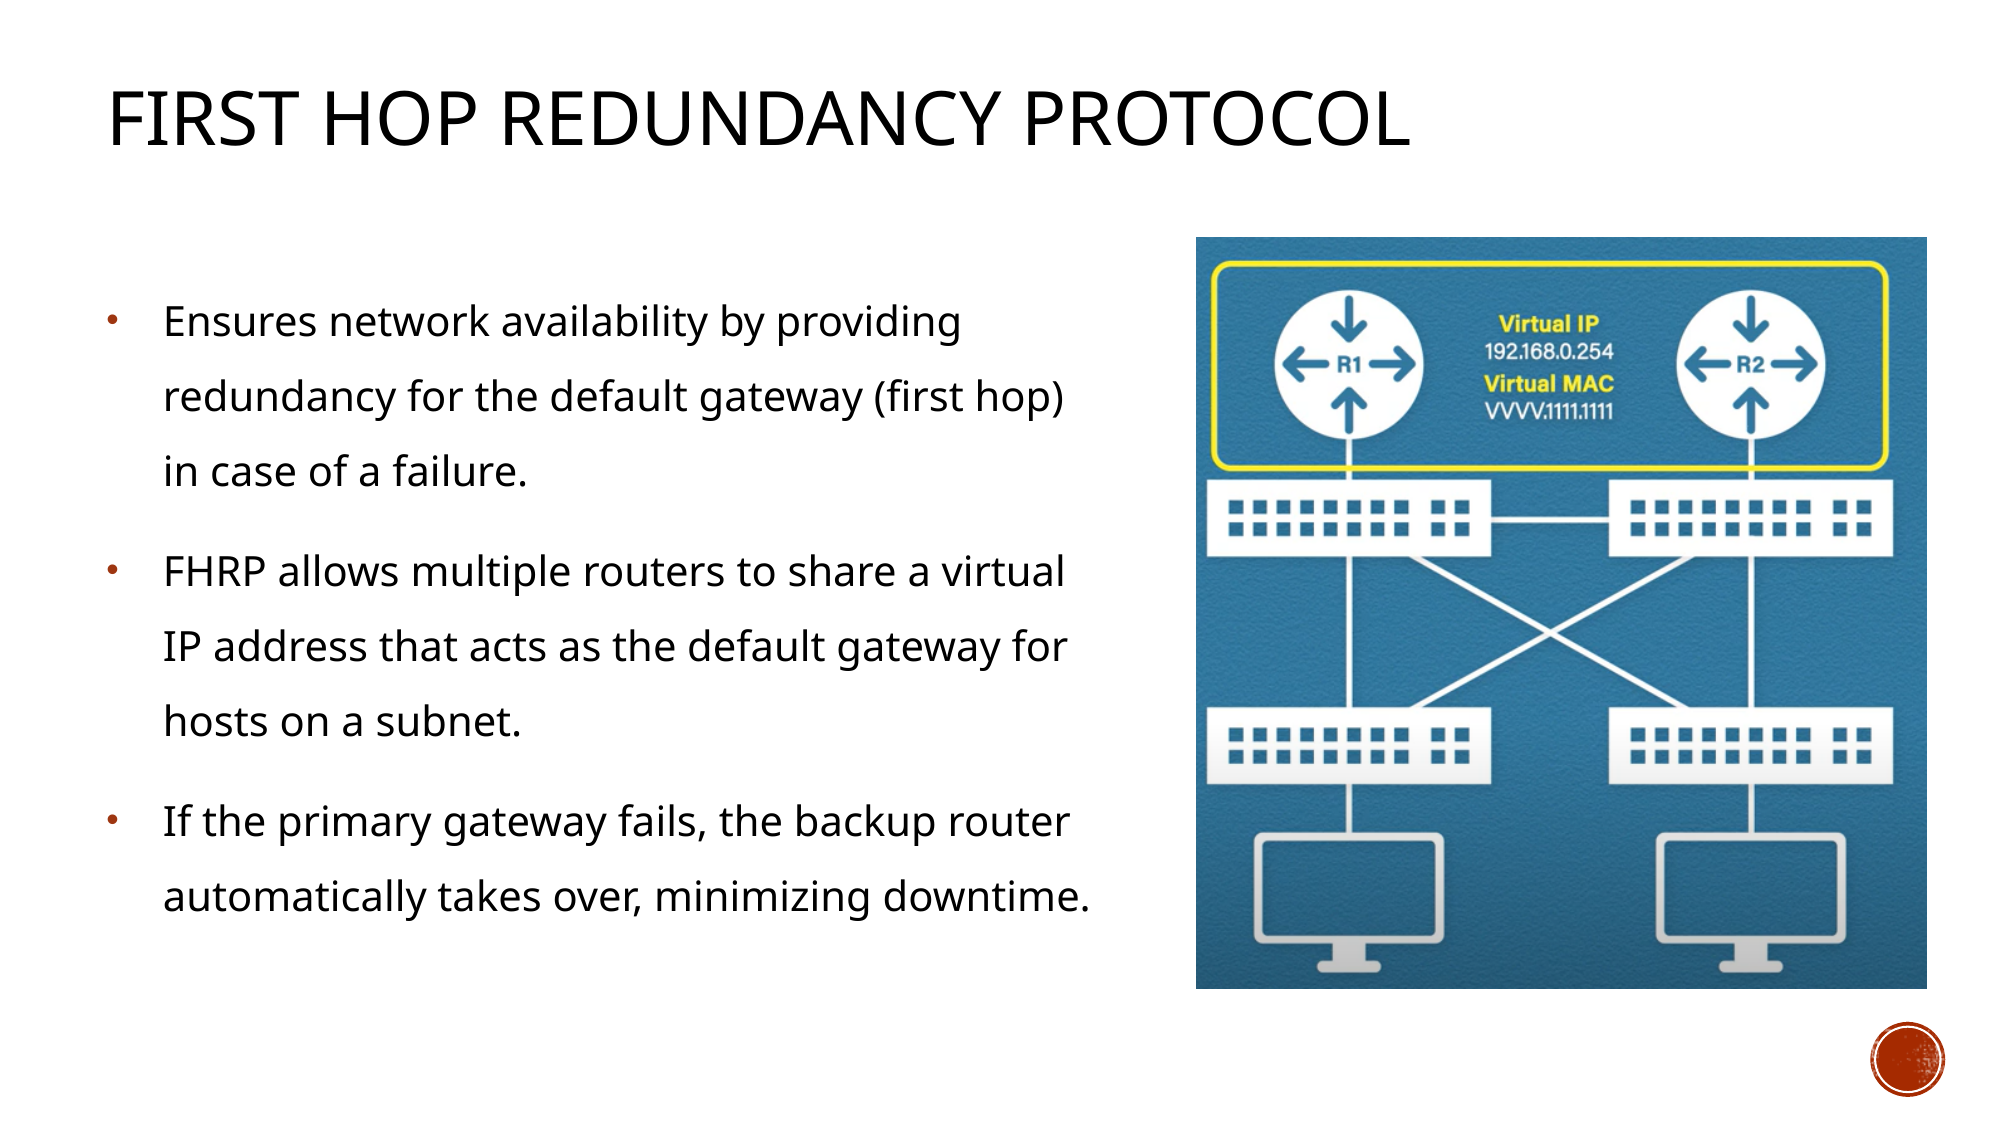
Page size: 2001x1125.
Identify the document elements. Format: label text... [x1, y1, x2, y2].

title First Hop Redundancy Protocol [91, 36, 1856, 206]
picture [1196, 237, 1927, 989]
list Ensures network availability by providing redundancy for the default gateway (first hop) in case of a failure. FHRP allows multiple routers to share a virtual IP address that acts as the default gateway for hosts on a subnet. If the primary gateway fails, the backup router automatically takes over, minimizing downtime. [91, 261, 1125, 1013]
